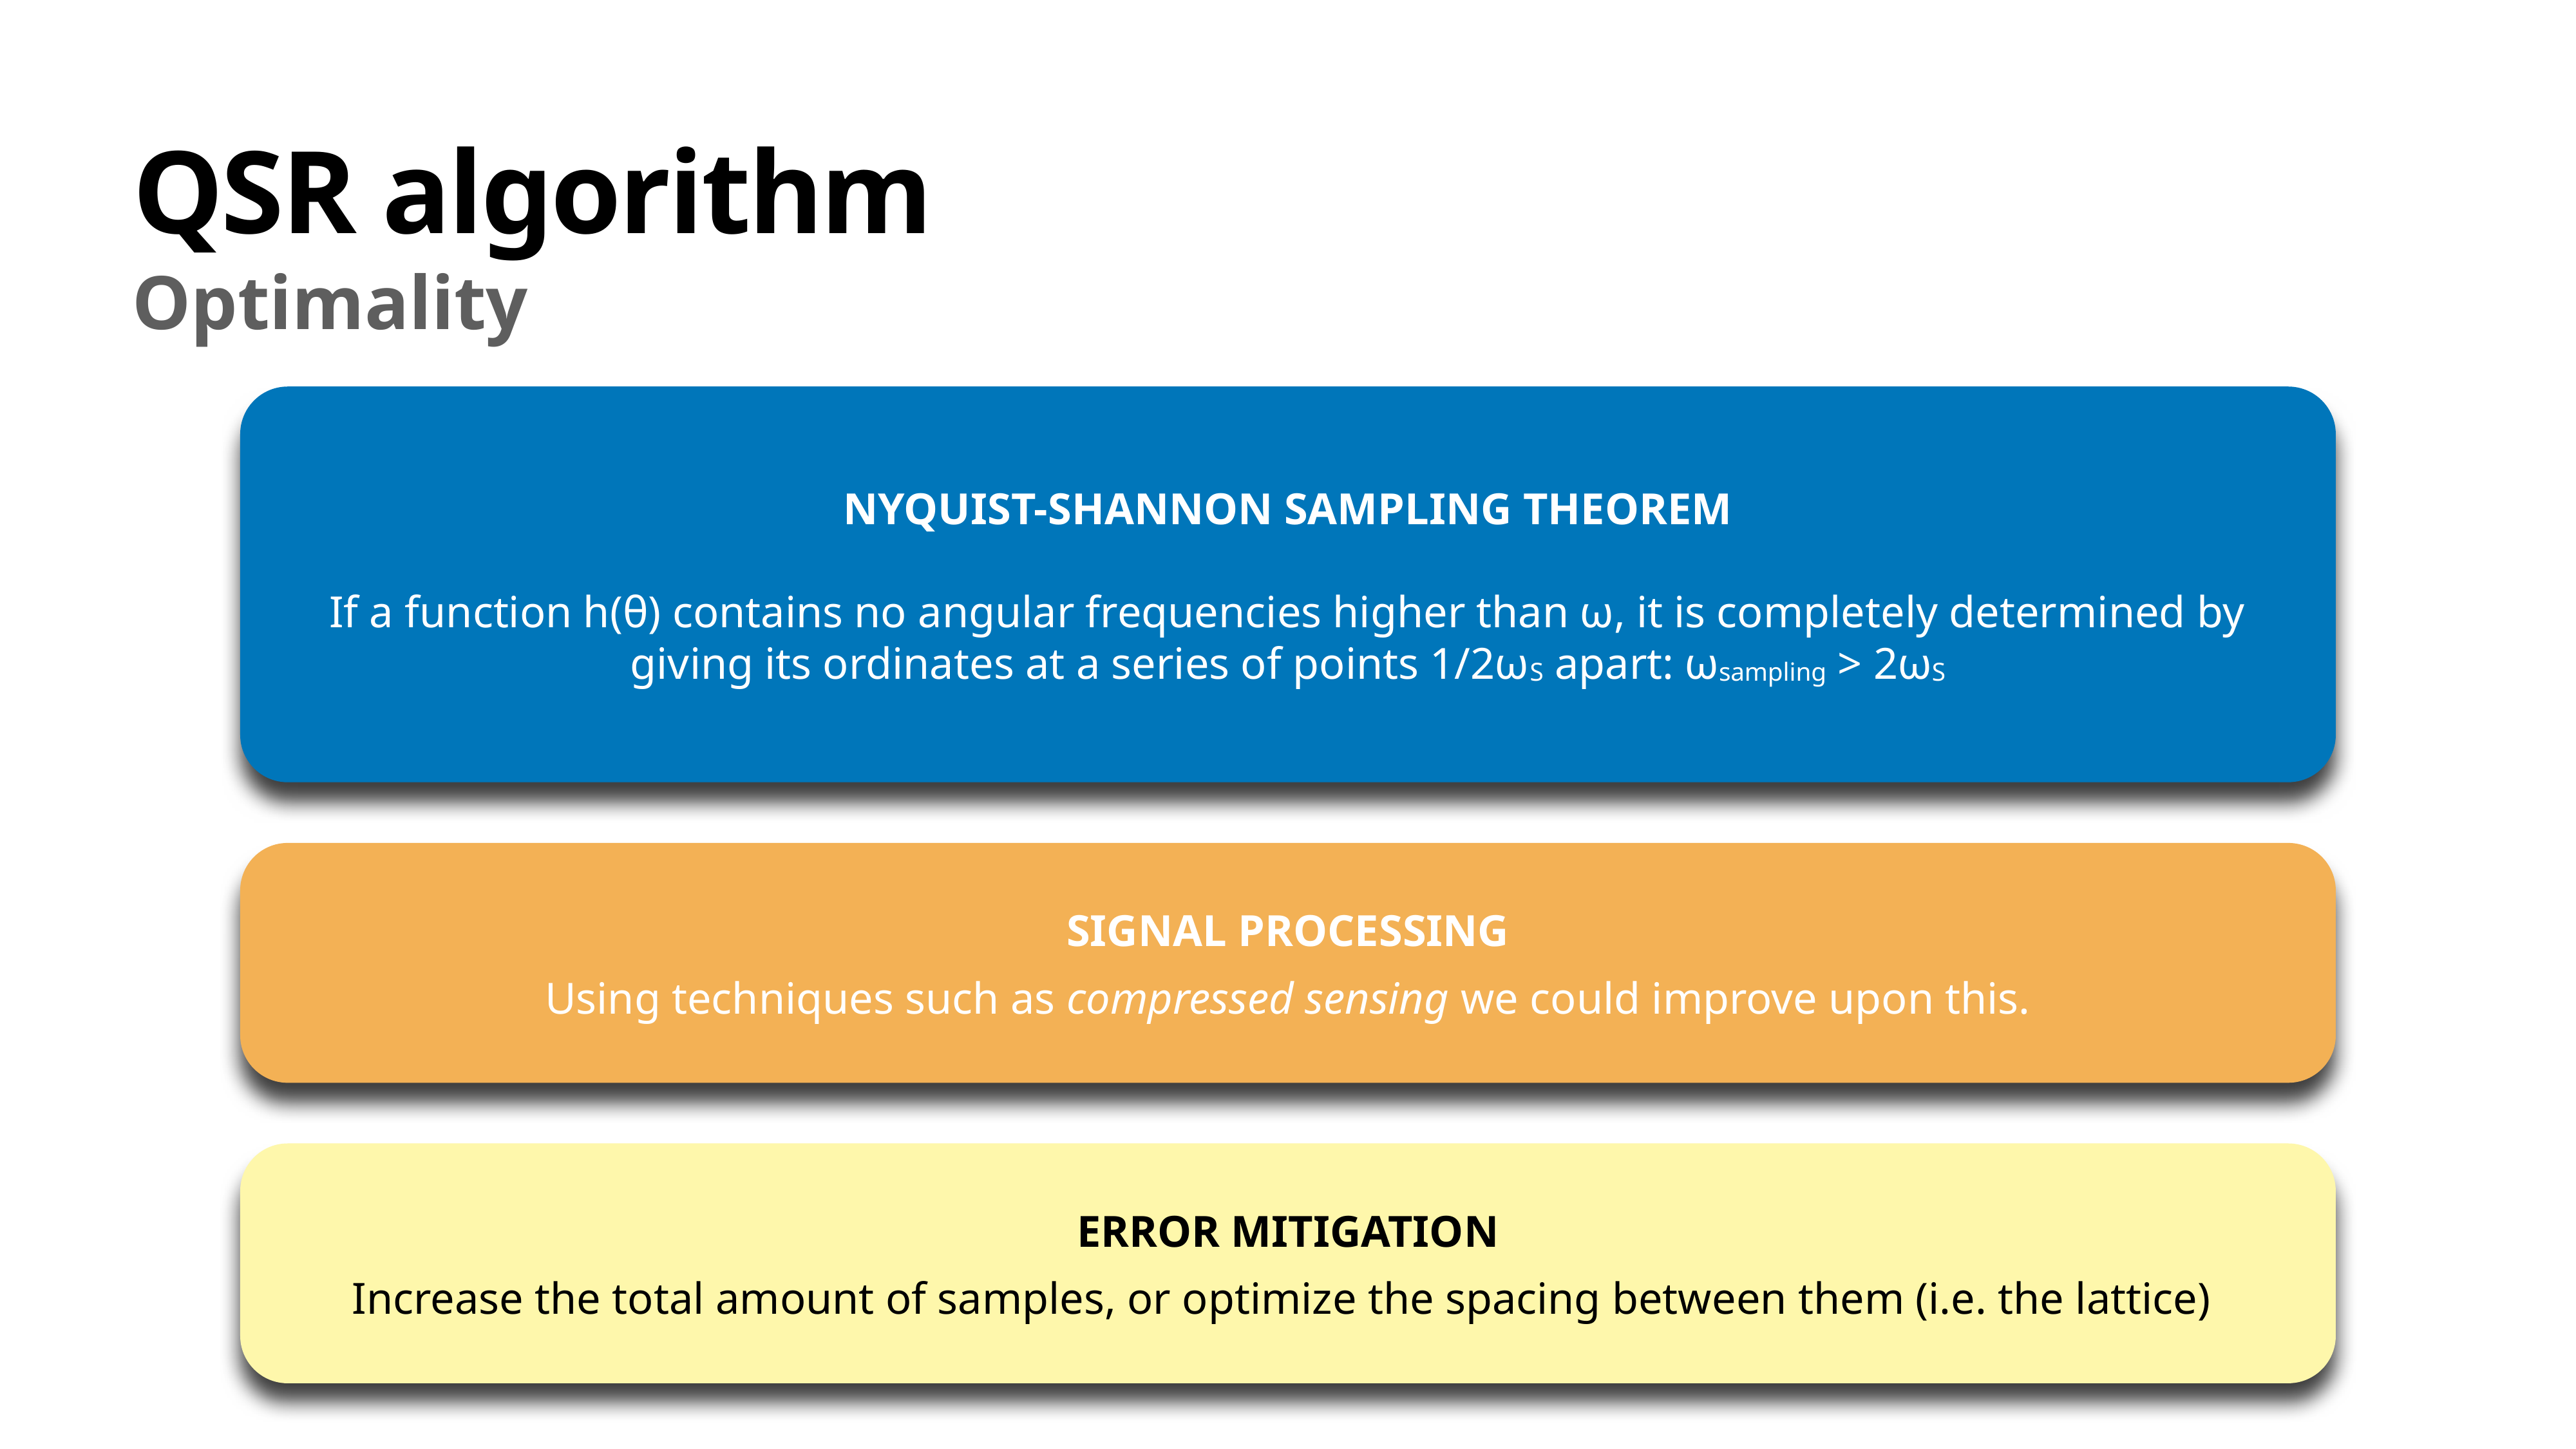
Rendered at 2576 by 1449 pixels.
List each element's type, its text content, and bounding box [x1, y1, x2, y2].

title QSR algorithm [127, 113, 2449, 250]
list Optimality [127, 250, 2449, 350]
text_box ERROR MITIGATION Increase the total amount of samples, or optimize the spacing between them (i.e. the lattice) [240, 1143, 2336, 1383]
text_box NYQUIST-SHANNON SAMPLING THEOREM If a function h(θ) contains no angular frequencies higher than ω, it is completely determined by giving its ordinates at a series of points 1/2ωS apart: ωsampling > 2ωS [240, 386, 2336, 782]
text_box SIGNAL PROCESSING Using techniques such as compressed sensing we could improve upon this. [240, 842, 2336, 1083]
